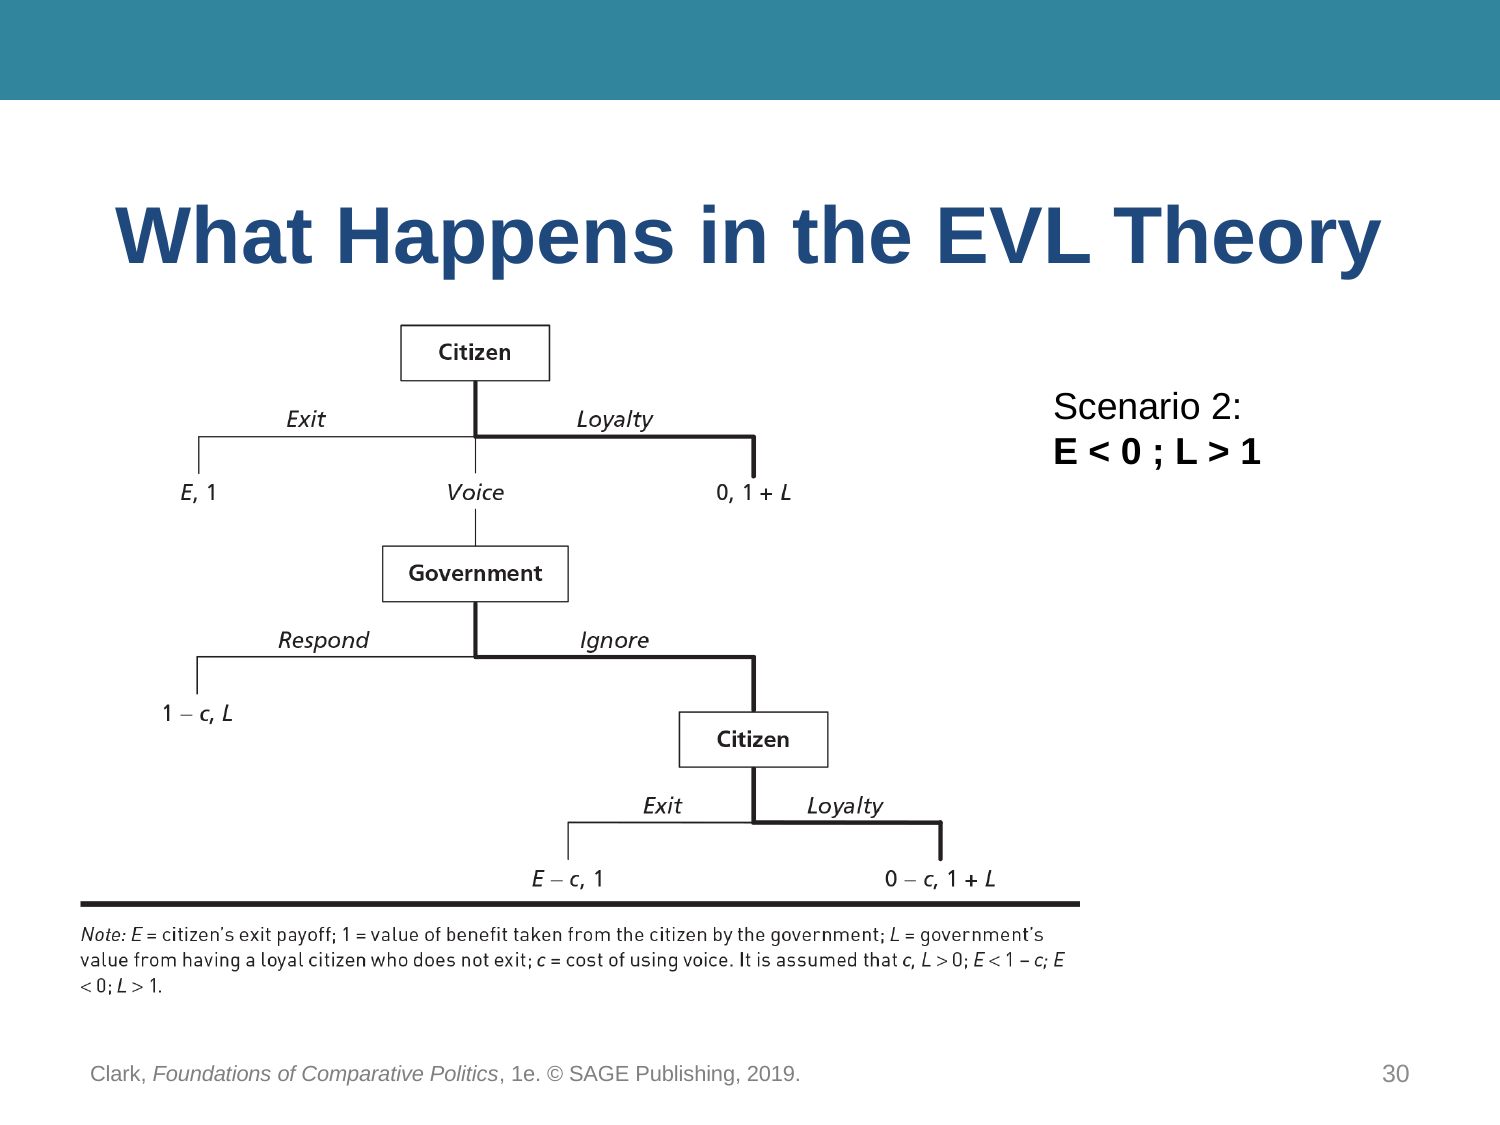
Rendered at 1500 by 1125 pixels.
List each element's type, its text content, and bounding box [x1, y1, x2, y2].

slide_number 30 [1350, 1042, 1425, 1103]
footer Clark, Foundations of Comparative Politics, 1e. © SAGE Publishing, 2019. [75, 1042, 1313, 1103]
title What Happens in the EVL Theory [75, 137, 1425, 325]
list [79, 324, 1080, 995]
text_box Scenario 2: E < 0 ; L > 1 [1085, 374, 1277, 525]
